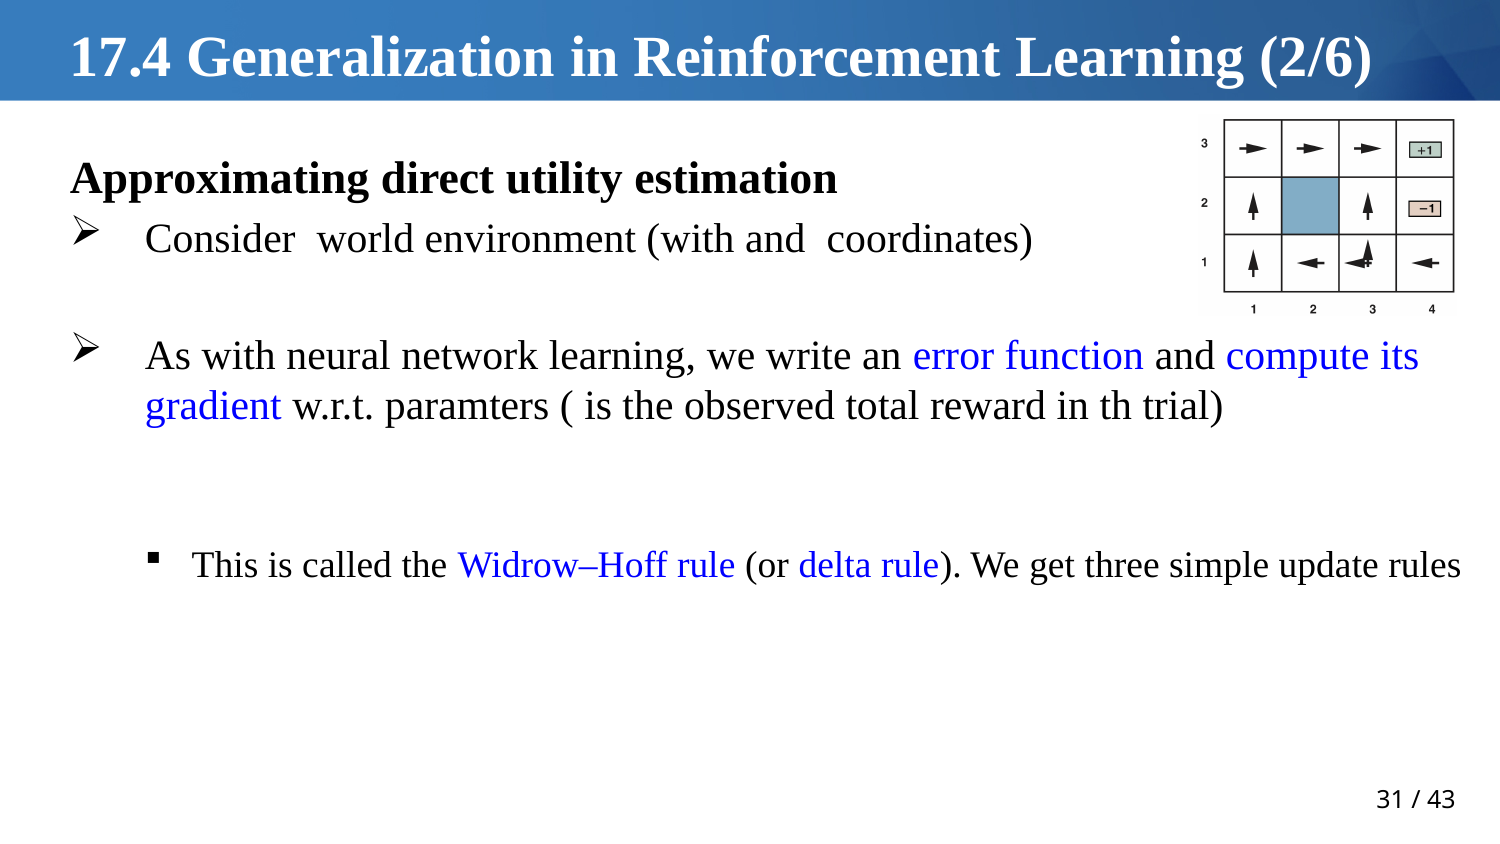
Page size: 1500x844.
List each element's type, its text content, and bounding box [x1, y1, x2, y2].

picture [1198, 114, 1457, 316]
picture [0, 0, 1500, 103]
title 17.4 Generalization in Reinforcement Learning (2/6) [55, 10, 1424, 95]
